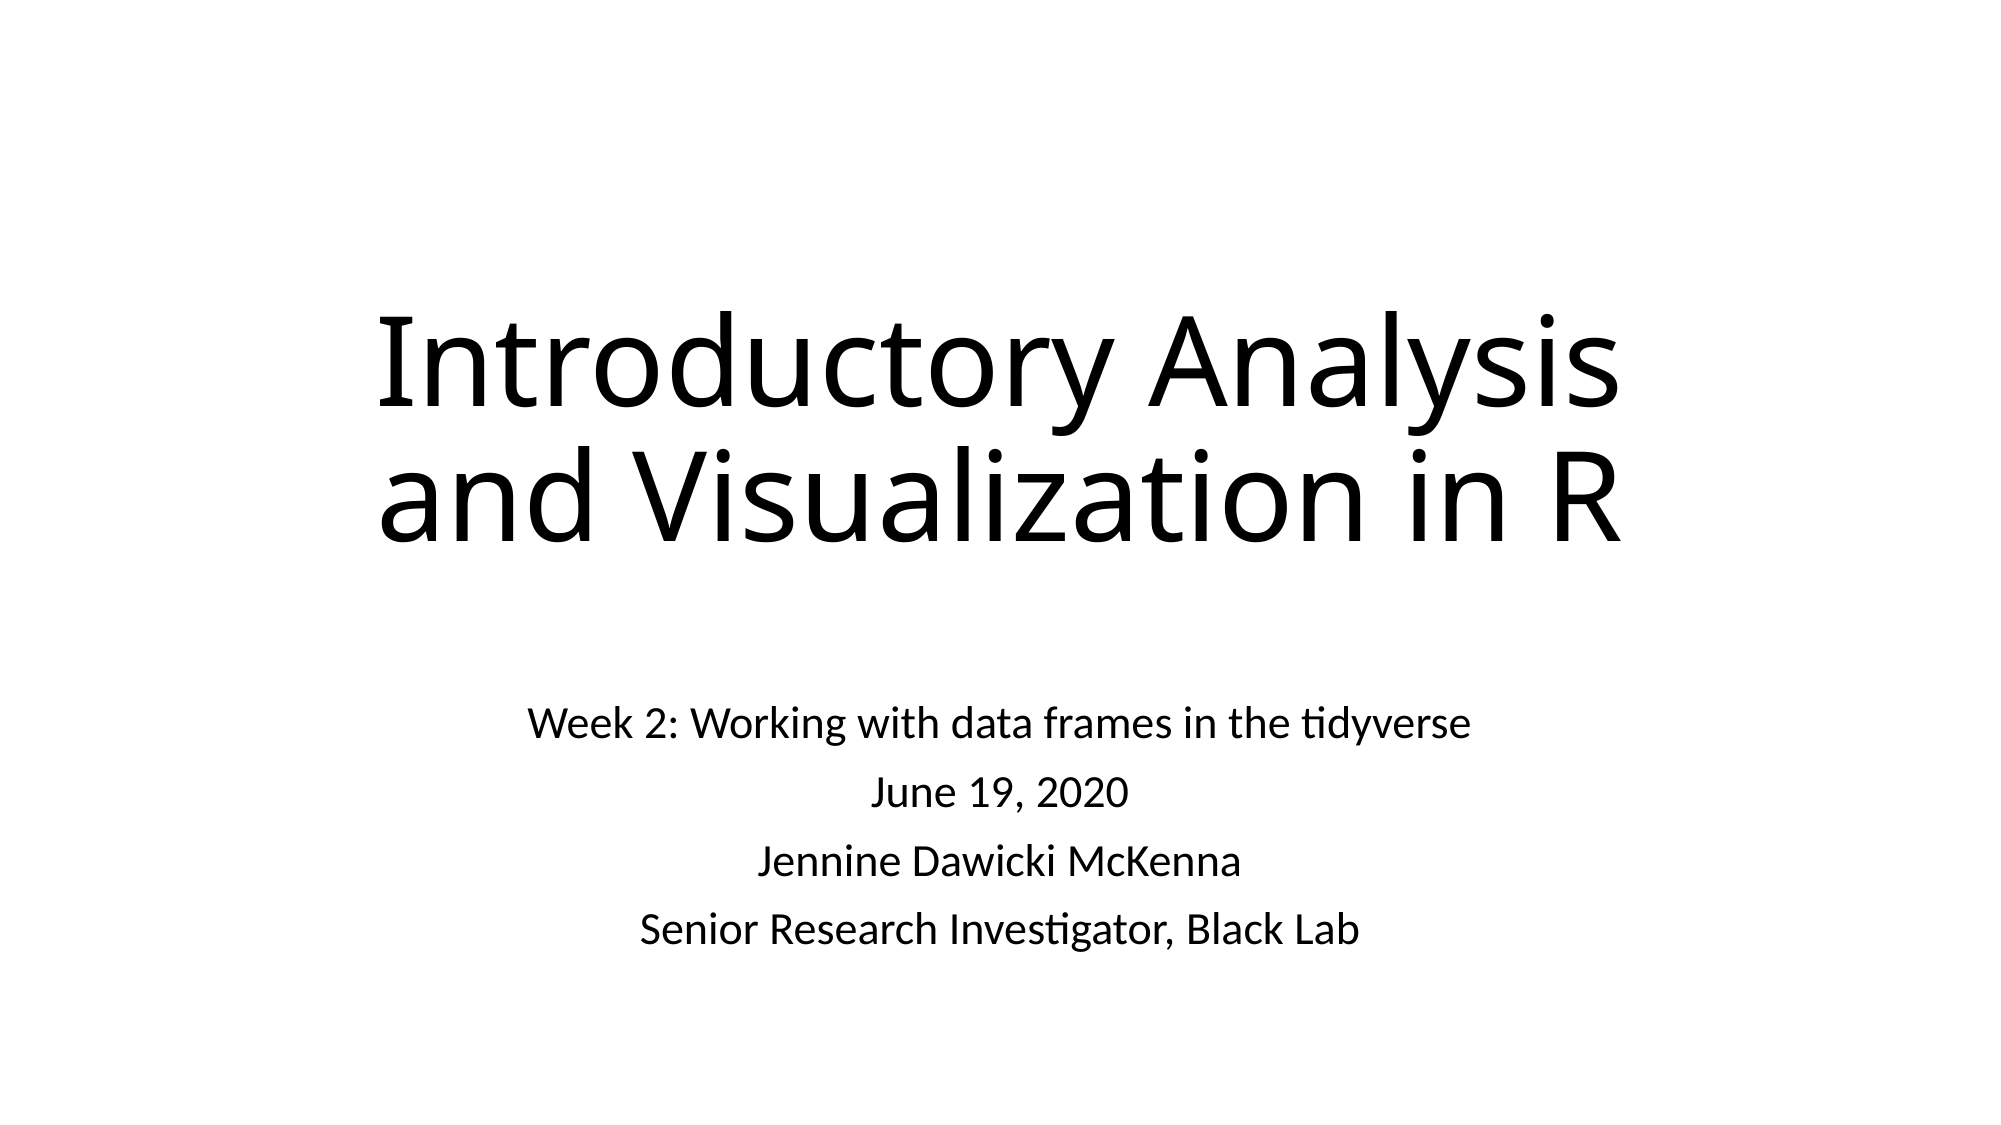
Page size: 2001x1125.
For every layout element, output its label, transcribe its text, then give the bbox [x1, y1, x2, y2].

title Introductory Analysis and Visualization in R [249, 184, 1750, 576]
subtitle Week 2: Working with data frames in the tidyverse June 19, 2020 Jennine Dawicki McKenna Senior Research Investigator, Black Lab [249, 691, 1750, 964]
